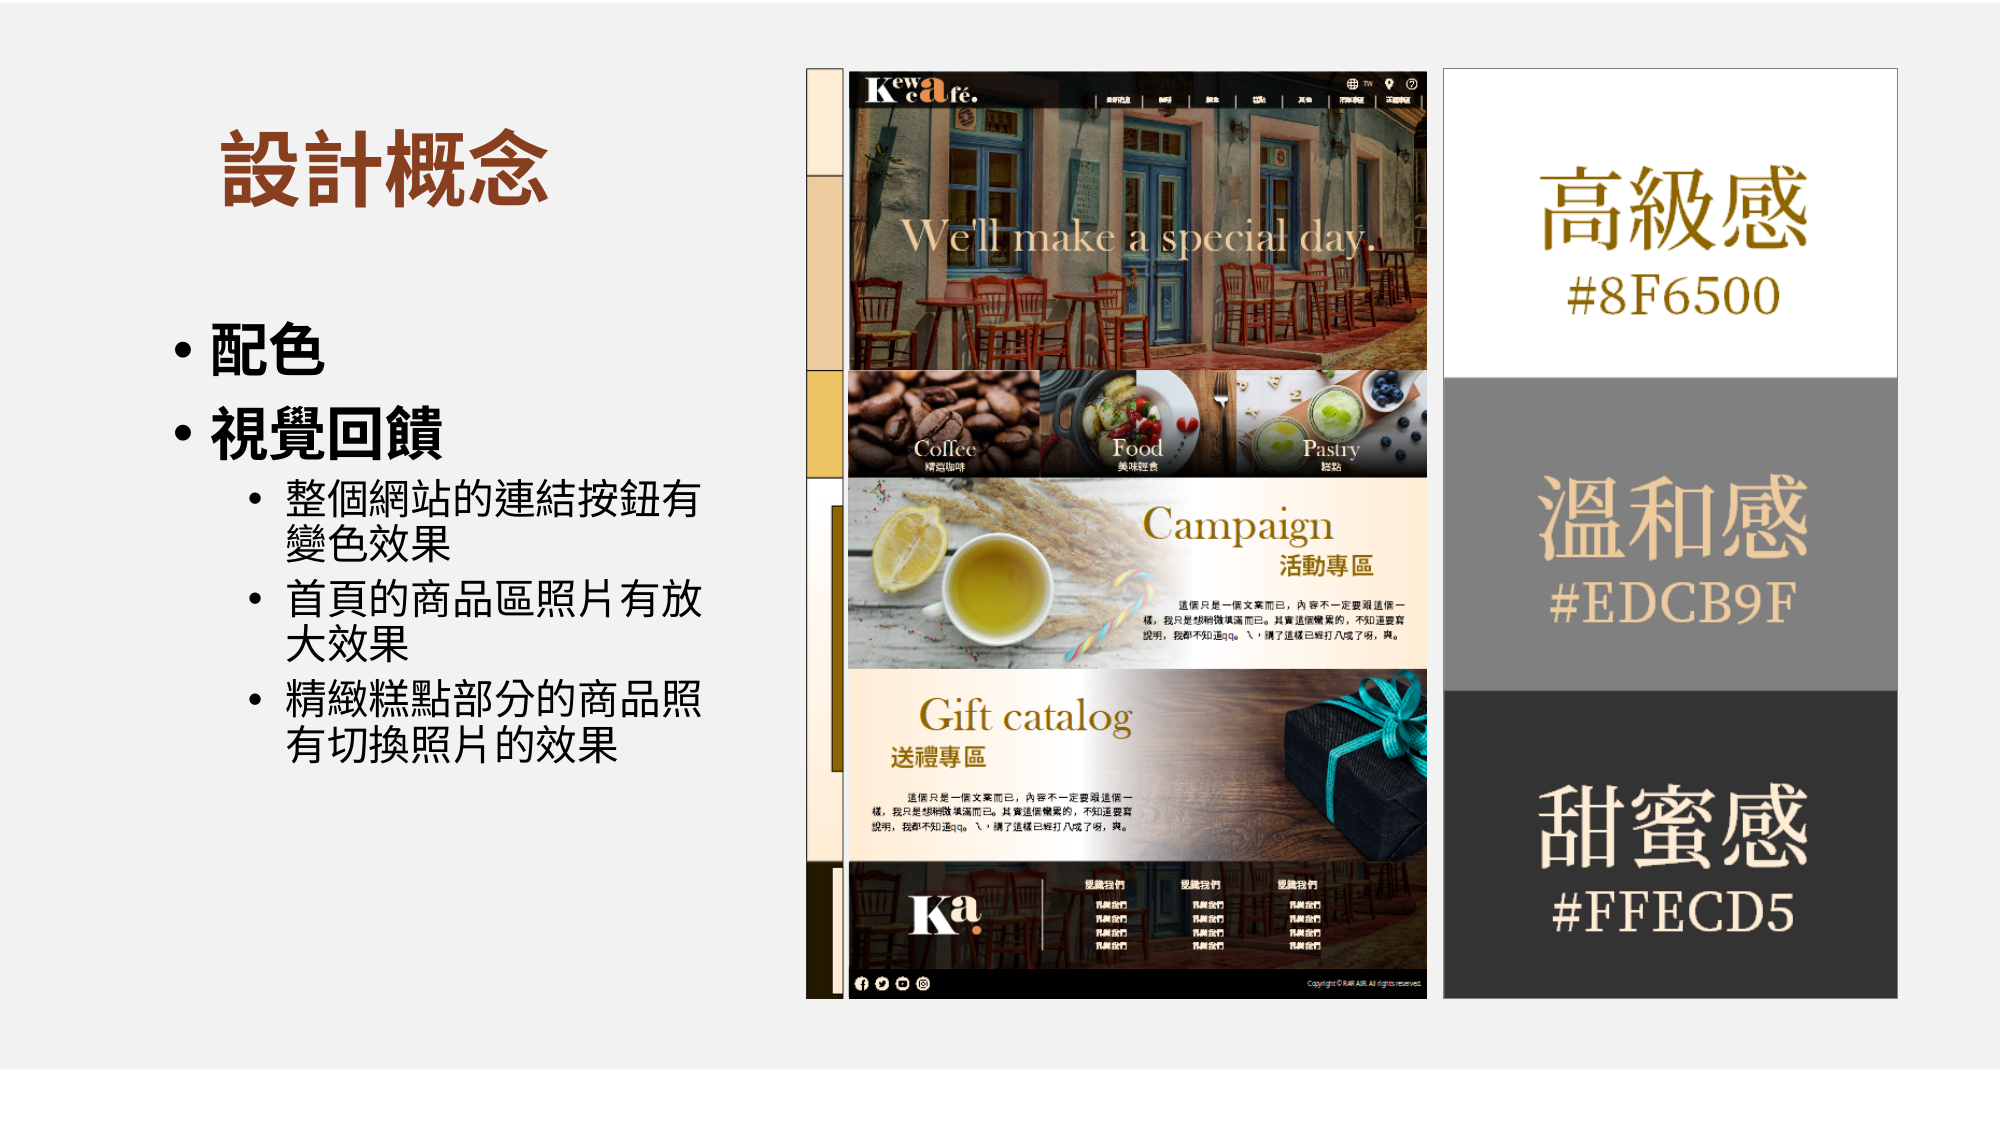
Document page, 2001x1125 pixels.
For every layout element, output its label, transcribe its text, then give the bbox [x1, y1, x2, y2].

picture [1442, 68, 1898, 999]
text_box 配色 視覺回饋 整個網站的連結按鈕有變色效果 首頁的商品區照片有放大效果 精緻糕點部分的商品照有切換照片的效果 [158, 313, 759, 1034]
picture [806, 68, 1427, 999]
title 設計概念 [203, 112, 649, 236]
text_box [0, 1, 2000, 1070]
